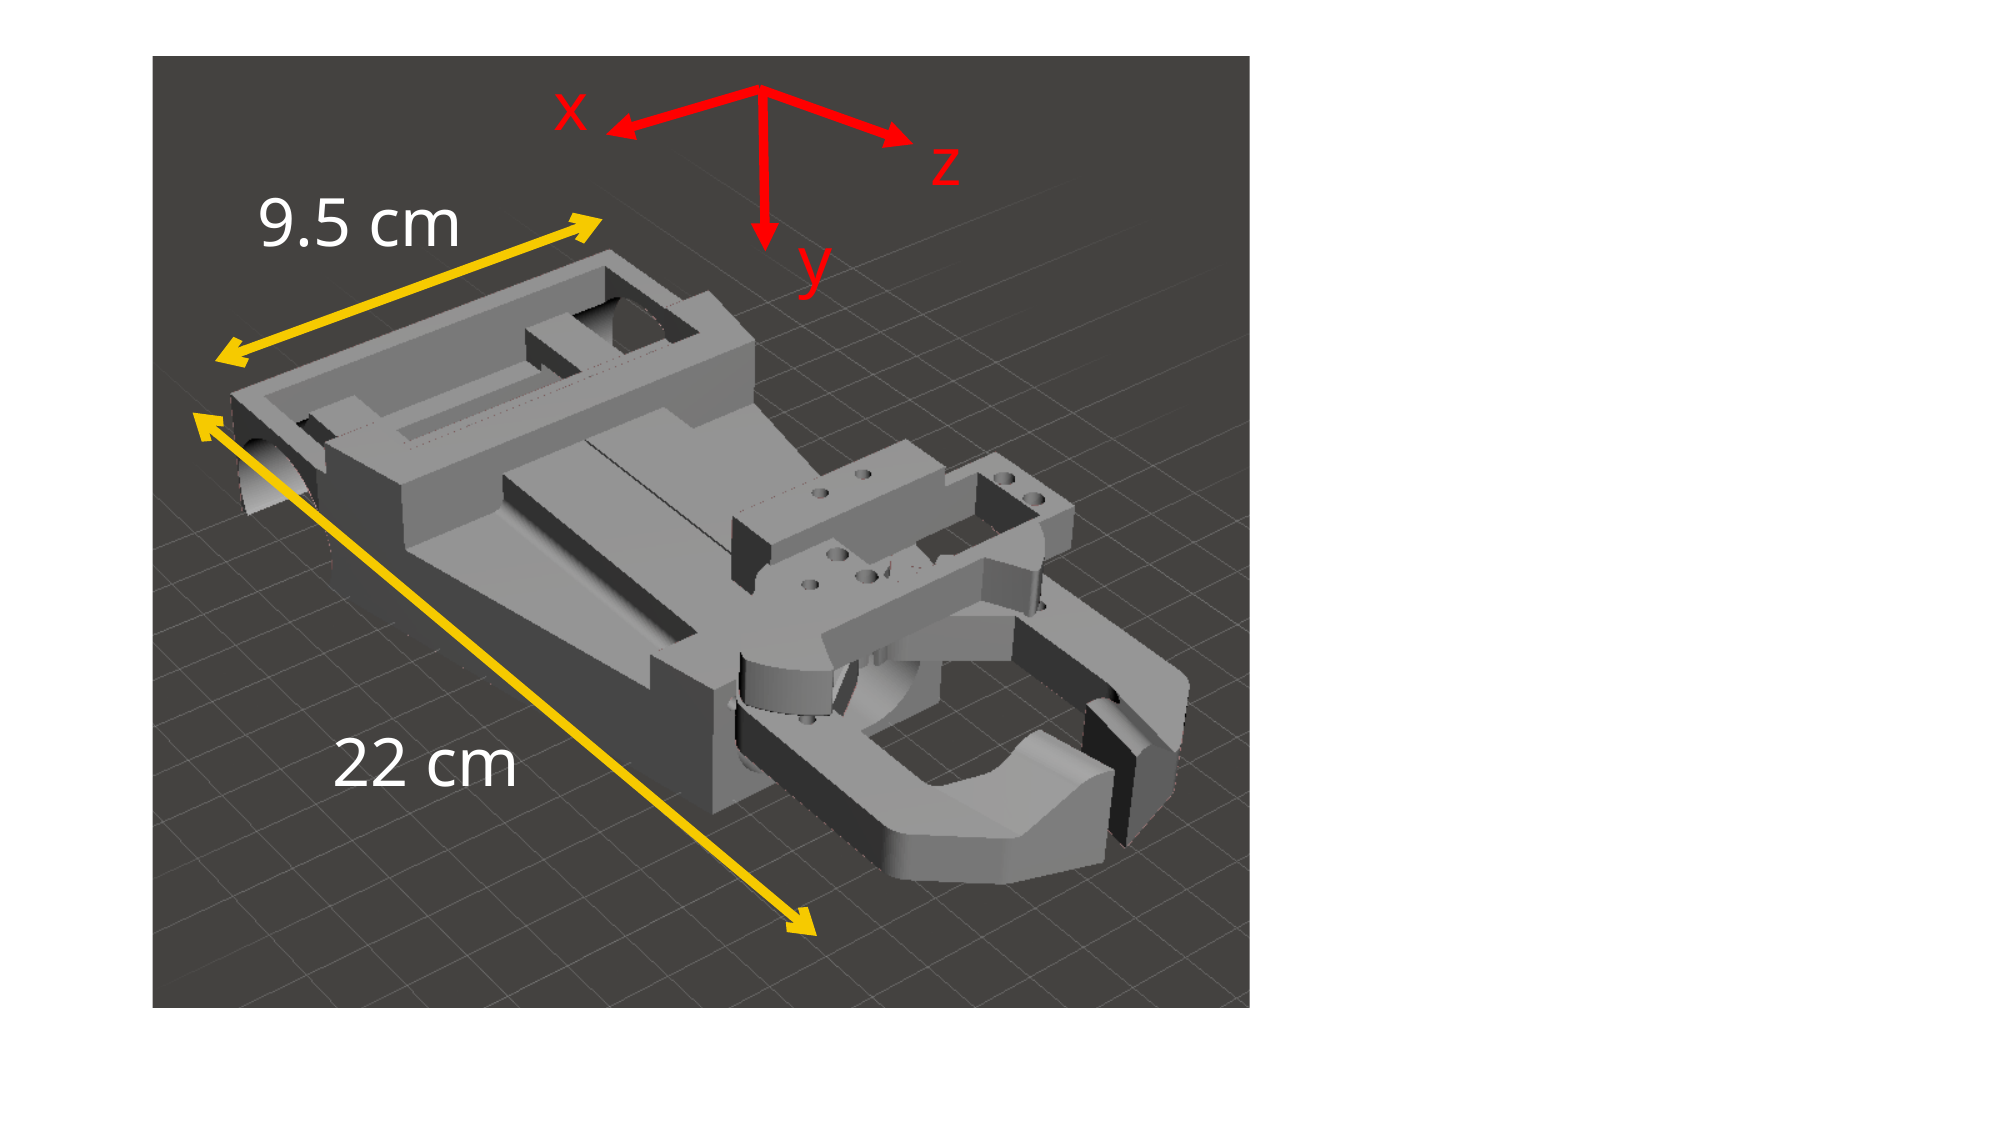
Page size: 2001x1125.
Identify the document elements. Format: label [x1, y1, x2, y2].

text_box [152, 56, 1250, 1008]
